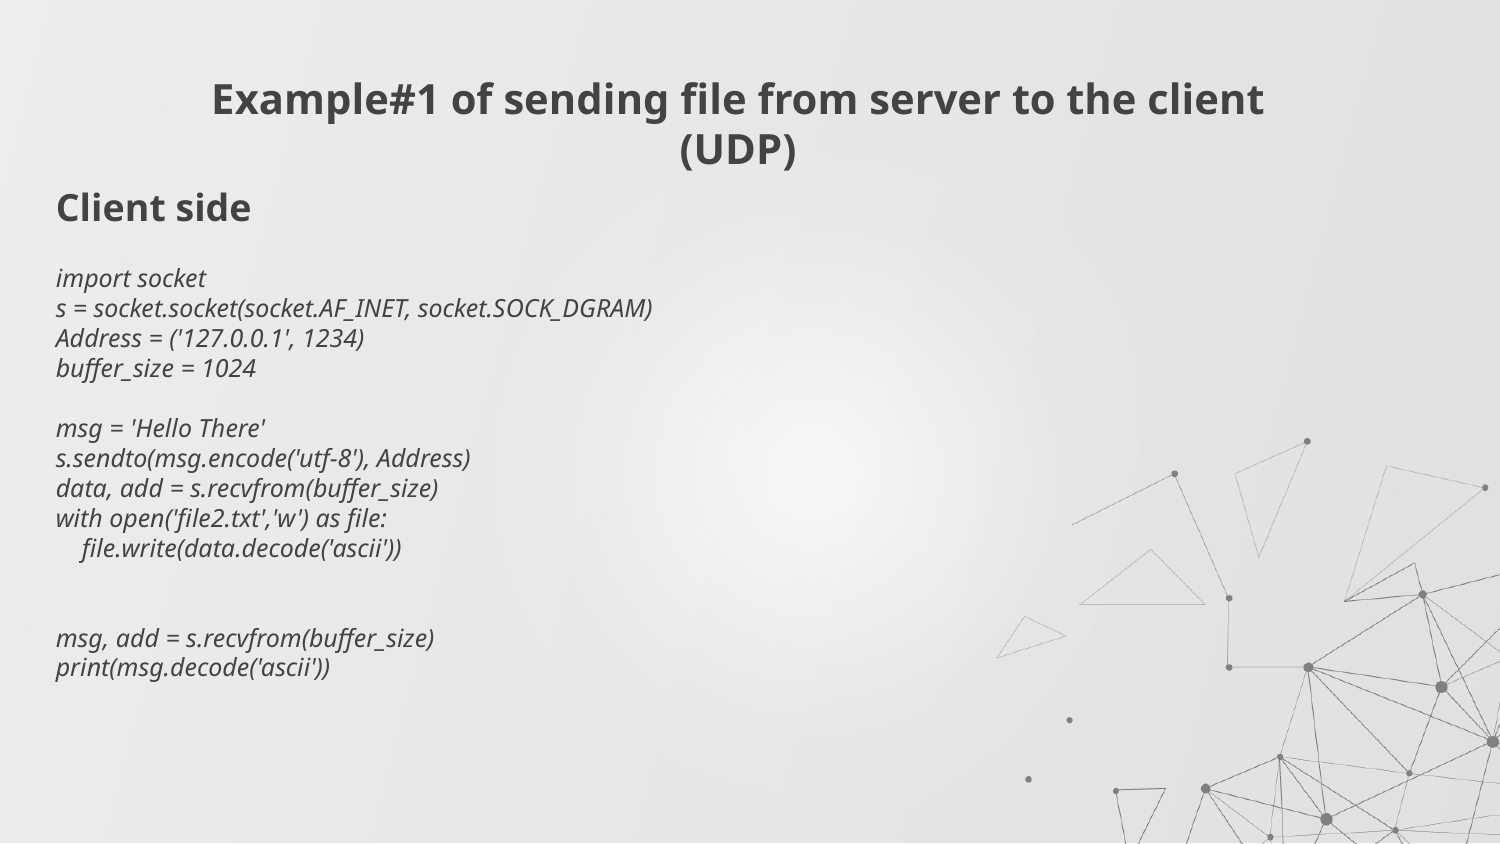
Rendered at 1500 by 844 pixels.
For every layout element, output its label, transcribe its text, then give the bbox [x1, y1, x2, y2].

picture [0, 0, 1500, 844]
list Client side import socket s = socket.socket(socket.AF_INET, socket.SOCK_DGRAM) Address = ('127.0.0.1', 1234) buffer_size = 1024 msg = 'Hello There' s.sendto(msg.encode('utf-8'), Address) data, add = s.recvfrom(buffer_size) with open('file2.txt','w') as file: file.write(data.decode('ascii')) msg, add = s.recvfrom(buffer_size) print(msg.decode('ascii')) [40, 162, 1459, 829]
title Example#1 of sending file from server to the client (UDP) [187, 57, 1289, 131]
